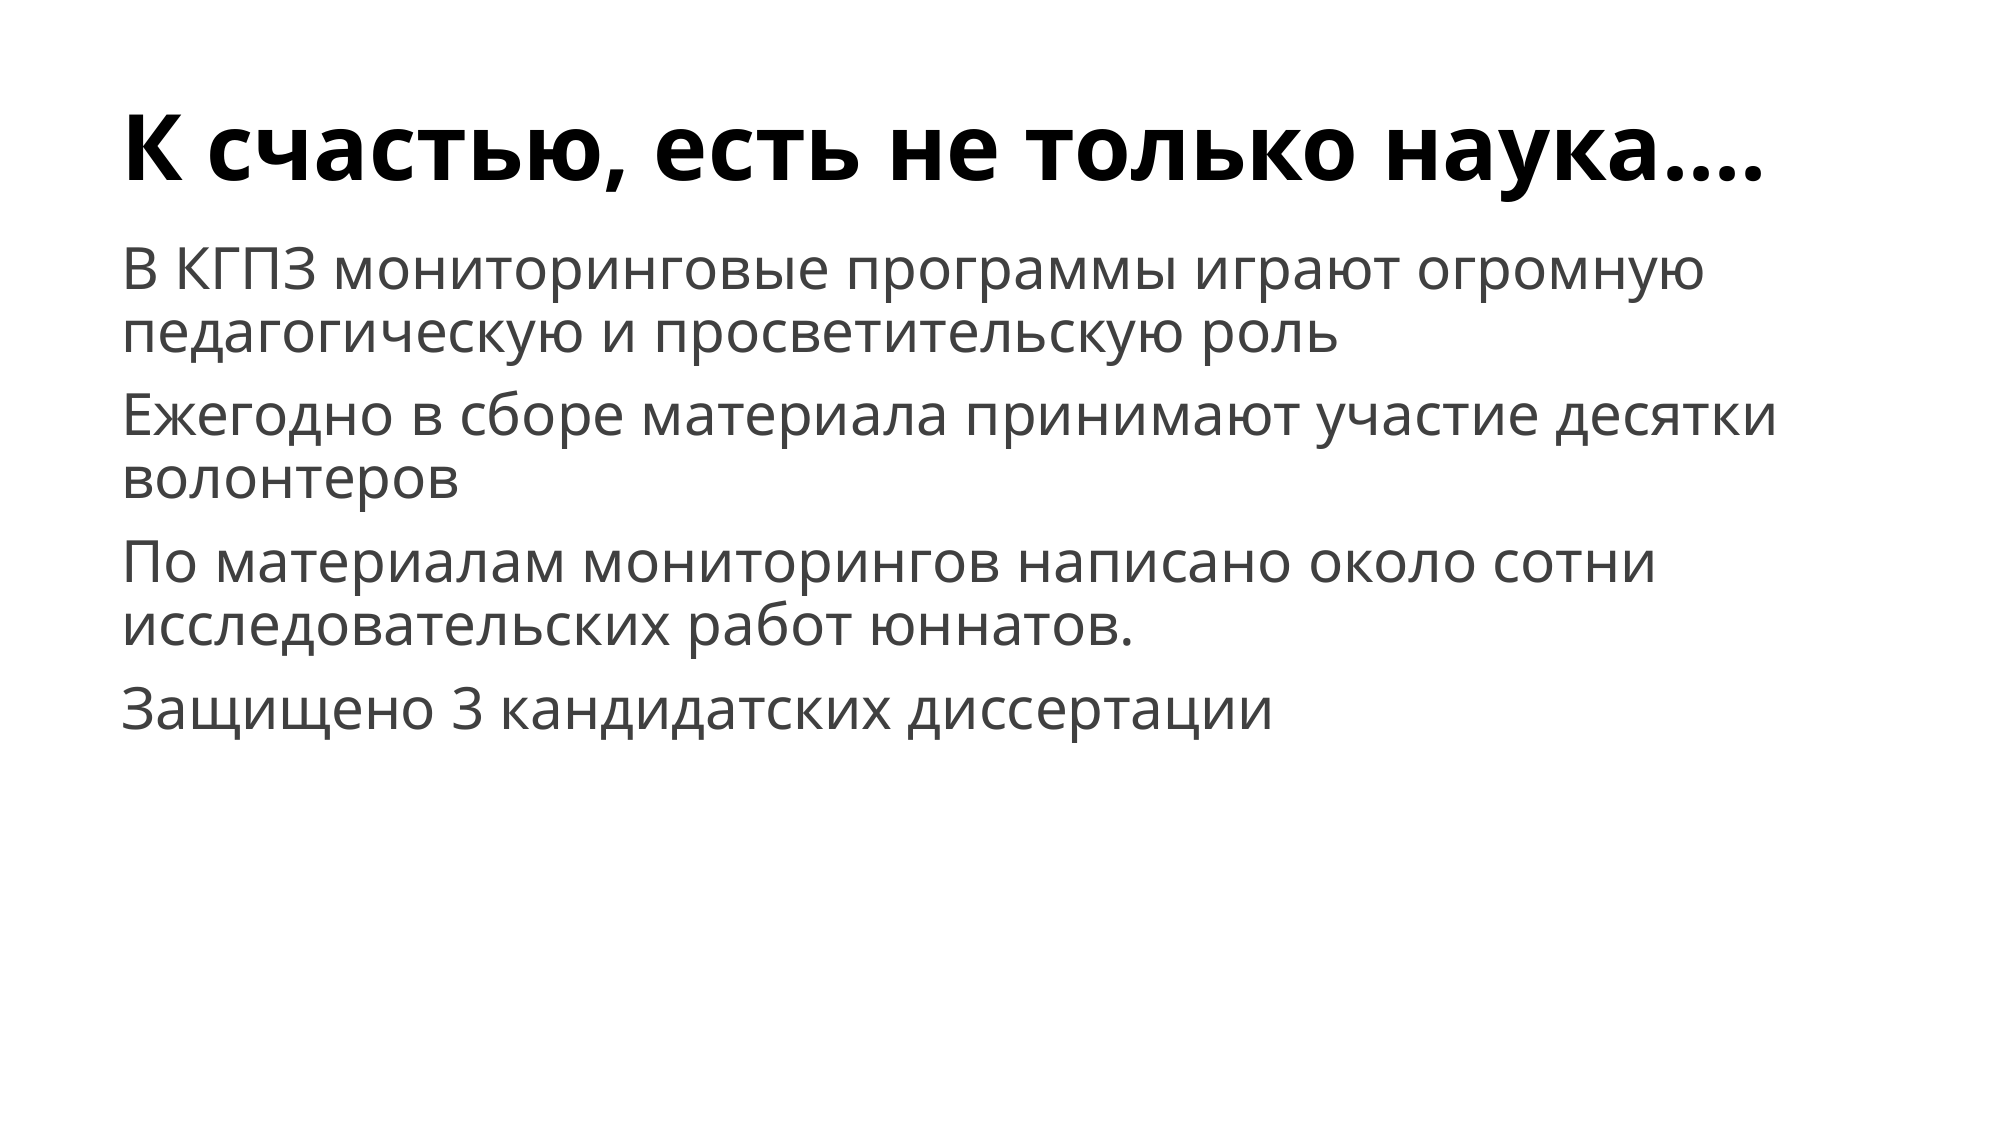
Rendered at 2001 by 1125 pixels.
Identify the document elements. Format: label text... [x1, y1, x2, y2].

title К счастью, есть не только наука.... [106, 42, 1832, 231]
list В КГПЗ мониторинговые программы играют огромную педагогическую и просветительскую роль Ежегодно в сборе материала принимают участие десятки волонтеров По материалам мониторингов написано около сотни исследовательских работ юннатов. Защищено 3 кандидатских диссертации [106, 231, 1832, 1014]
